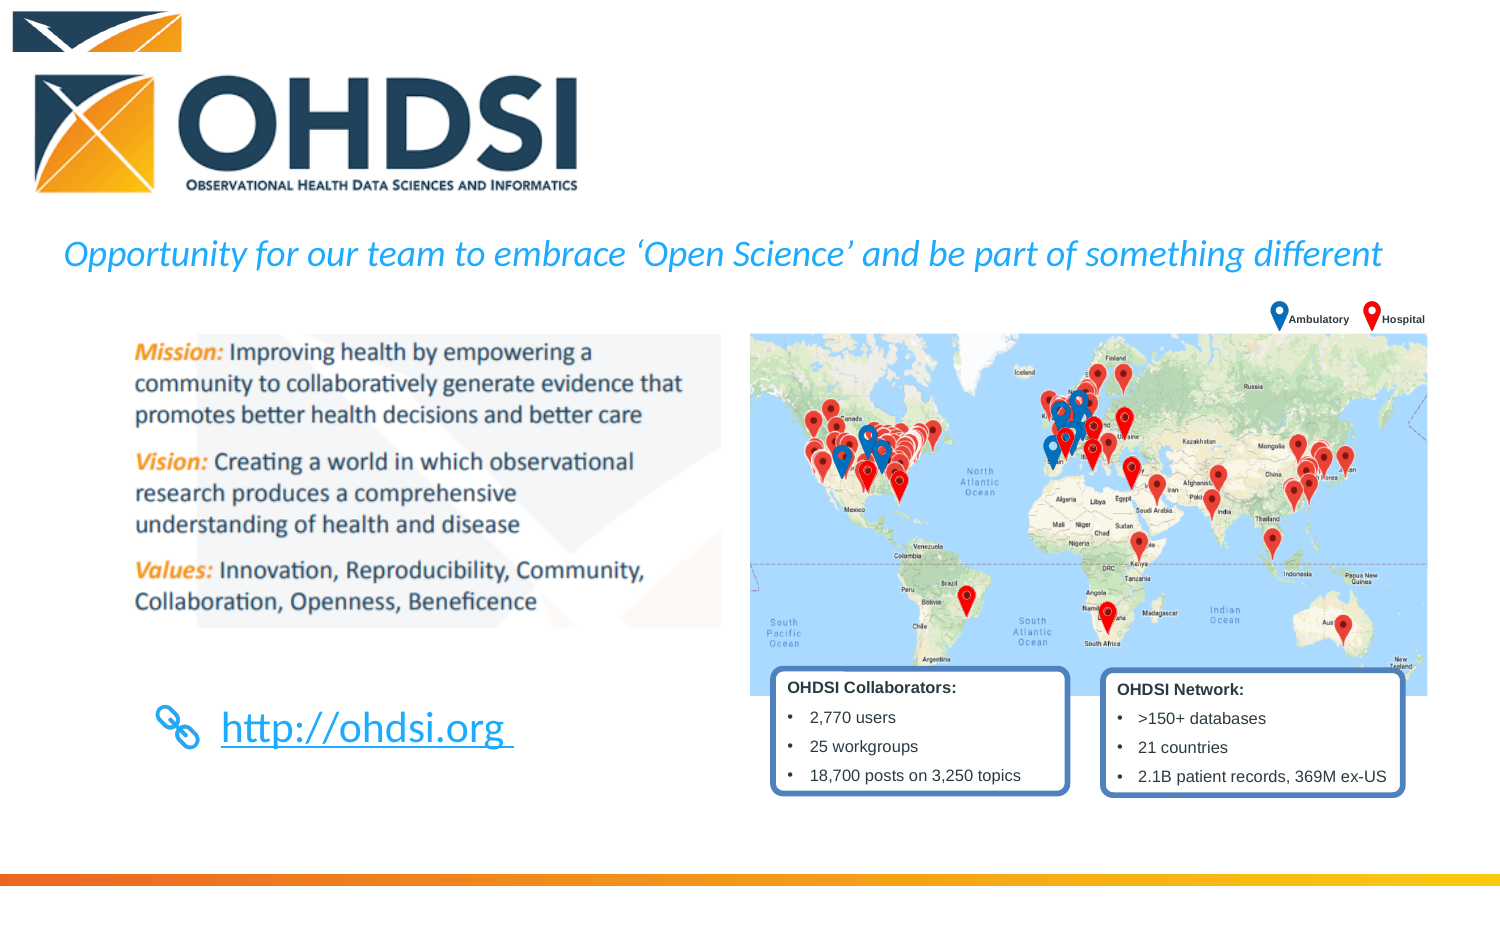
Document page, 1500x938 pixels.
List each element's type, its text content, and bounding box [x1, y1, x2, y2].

text_box Opportunity for our team to embrace ‘Open Science’ and be part of something different [52, 222, 1414, 280]
text_box OHDSI Collaborators: 2,770 users 25 workgroups 18,700 posts on 3,250 topics [773, 705, 1068, 794]
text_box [1259, 294, 1457, 337]
text_box OHDSI Network: >150+ databases 21 countries 2.1B patient records, 369M ex-US [1102, 705, 1403, 796]
picture [0, 0, 605, 204]
text_box http://ohdsi.org [198, 693, 527, 757]
picture [147, 696, 209, 758]
picture [125, 334, 722, 628]
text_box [749, 332, 1428, 696]
